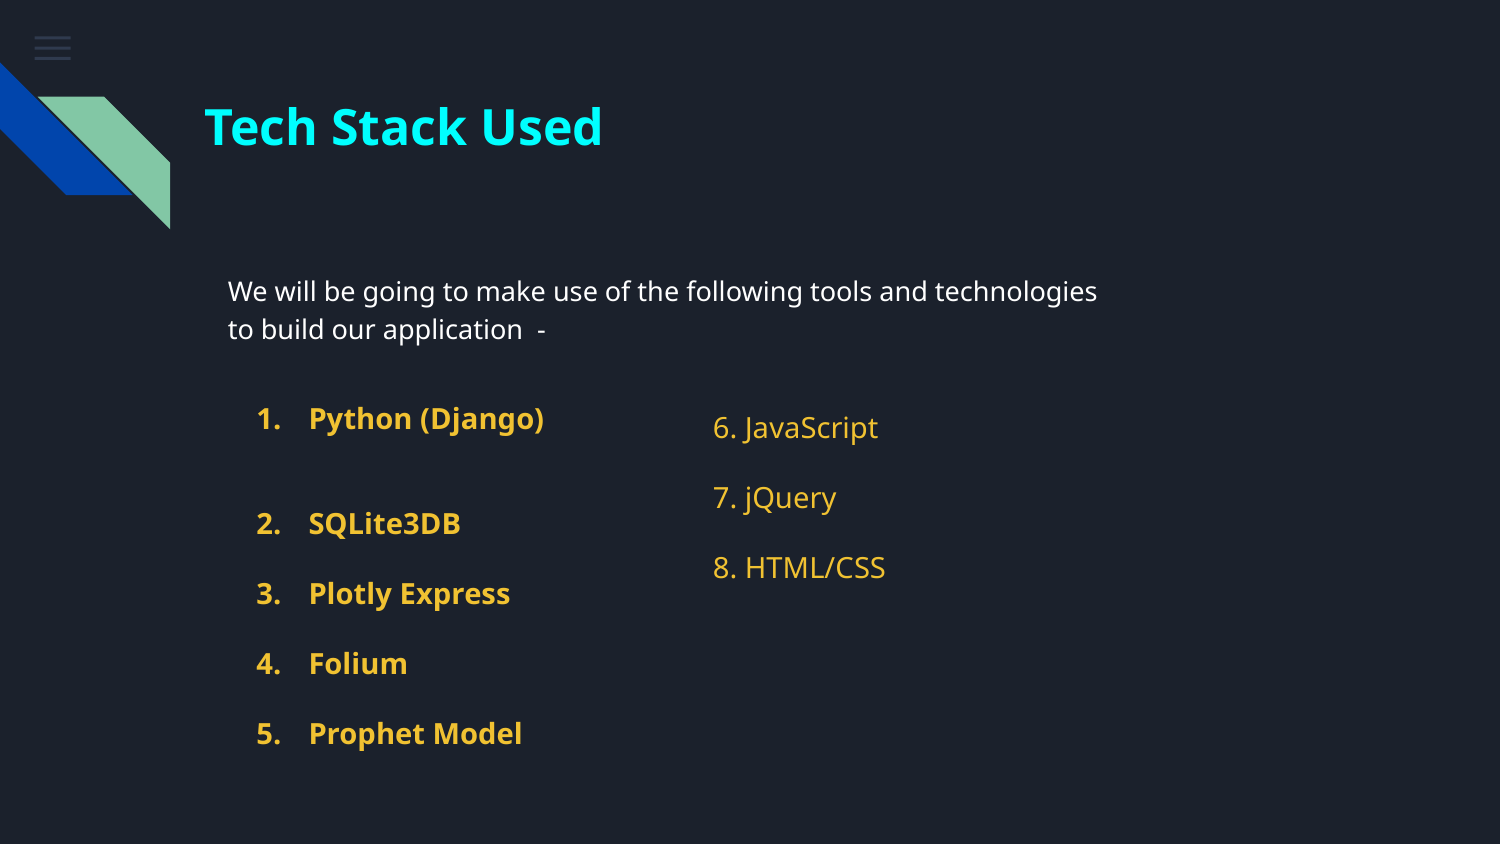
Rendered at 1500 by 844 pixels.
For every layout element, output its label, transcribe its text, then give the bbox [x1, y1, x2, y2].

title Tech Stack Used [189, 71, 1111, 170]
text_box Python (Django) SQLite3DB Plotly Express Folium Prophet Model [218, 385, 591, 748]
list We will be going to make use of the following tools and technologies to build our application - [212, 254, 1134, 363]
text_box 6. JavaScript 7. jQuery 8. HTML/CSS [697, 394, 1017, 725]
